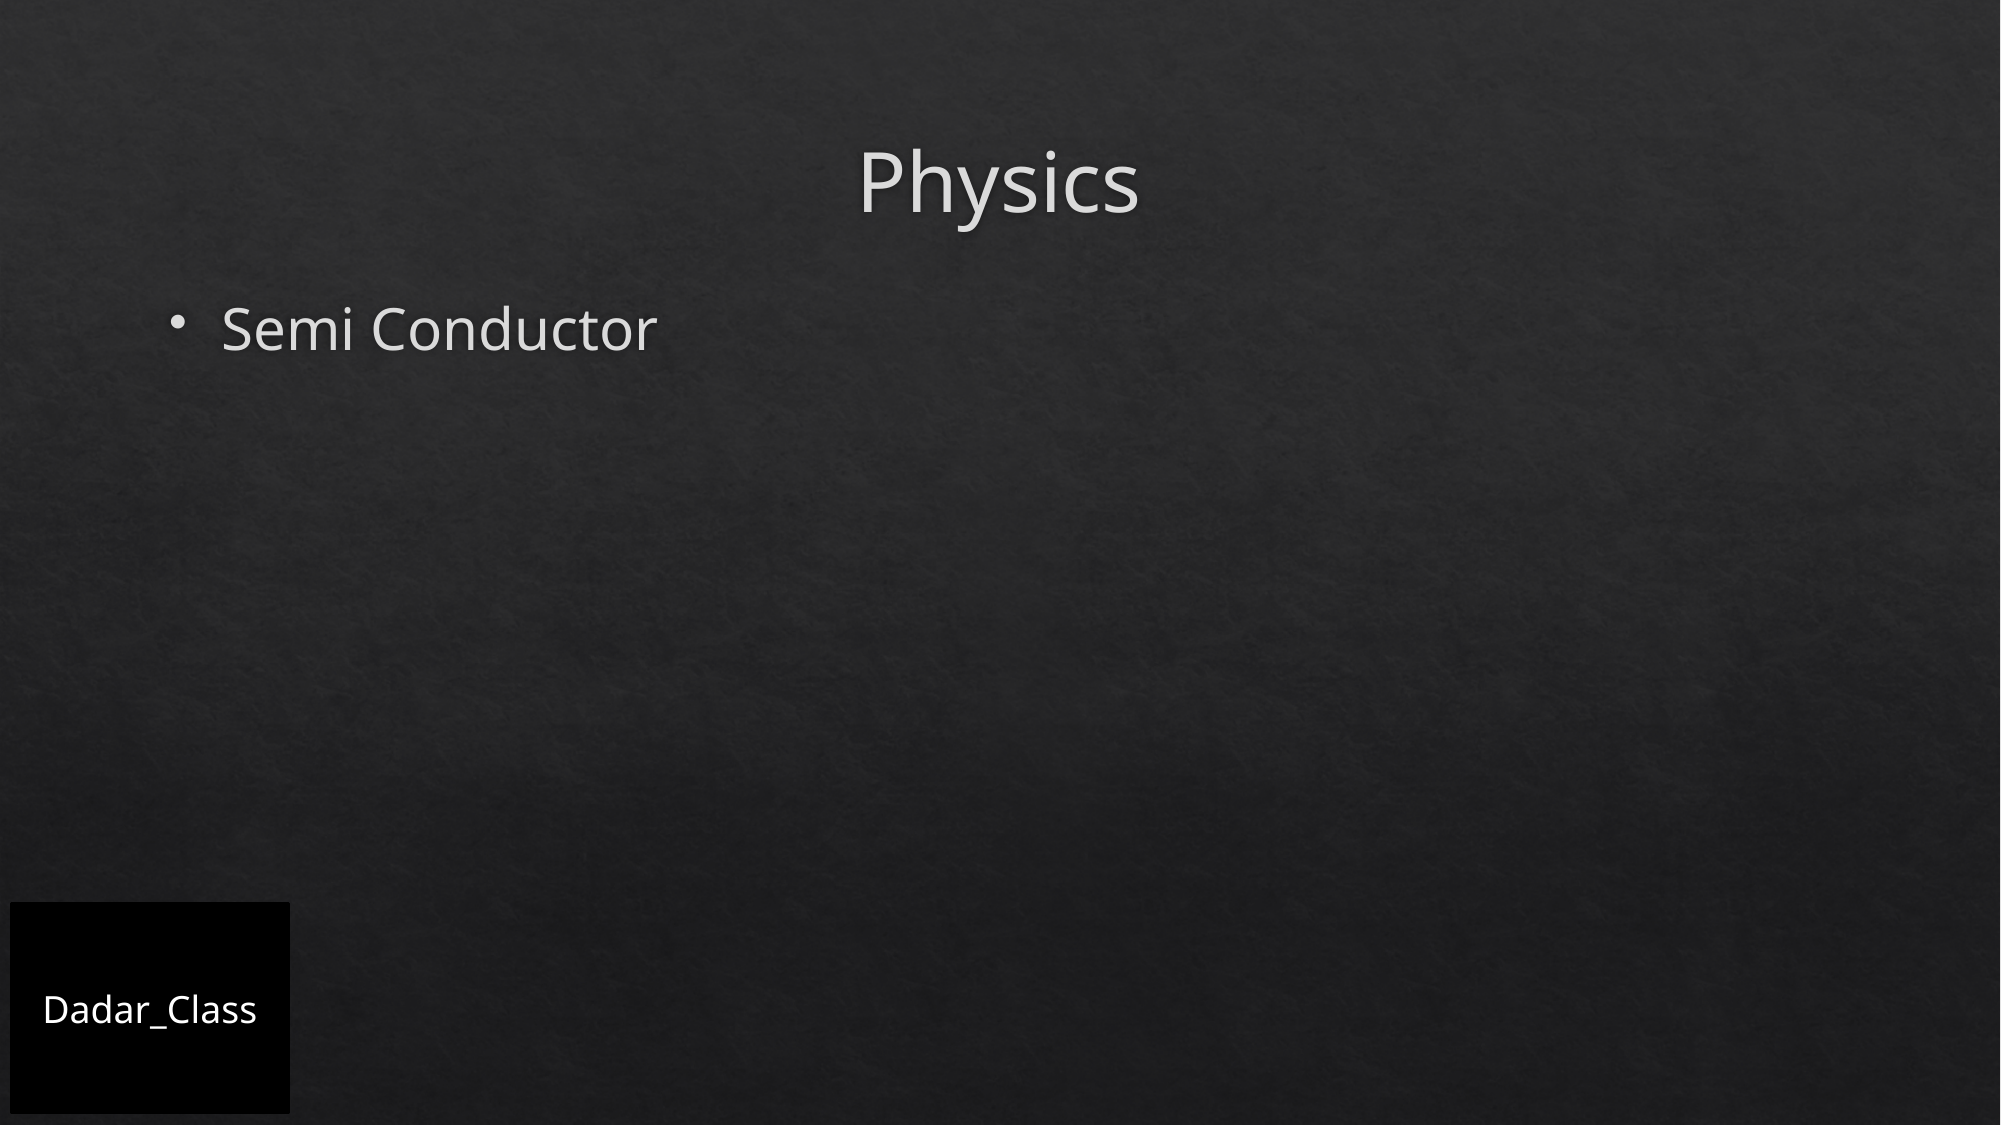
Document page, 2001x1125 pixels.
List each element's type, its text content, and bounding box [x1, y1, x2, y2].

list Semi Conductor [149, 284, 1849, 950]
title Physics [149, 99, 1849, 260]
text_box Dadar_Class [10, 902, 290, 1114]
